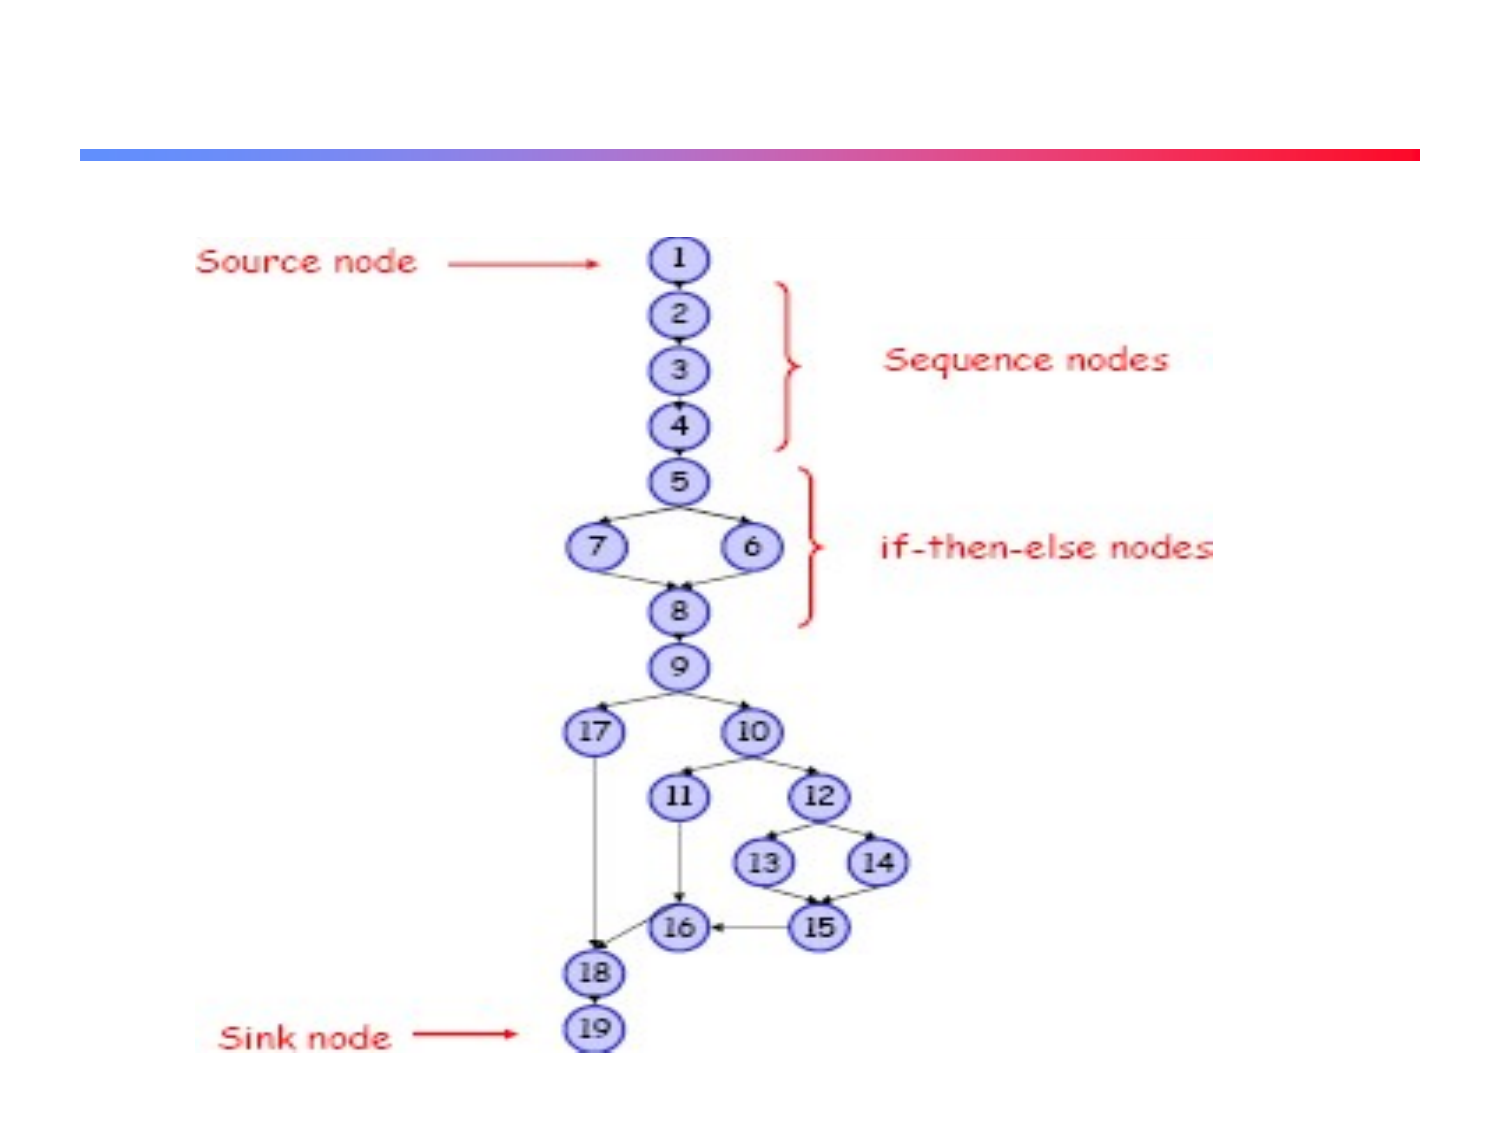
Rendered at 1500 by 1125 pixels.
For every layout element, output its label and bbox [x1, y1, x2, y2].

picture [195, 237, 1213, 1053]
picture [80, 149, 1420, 161]
